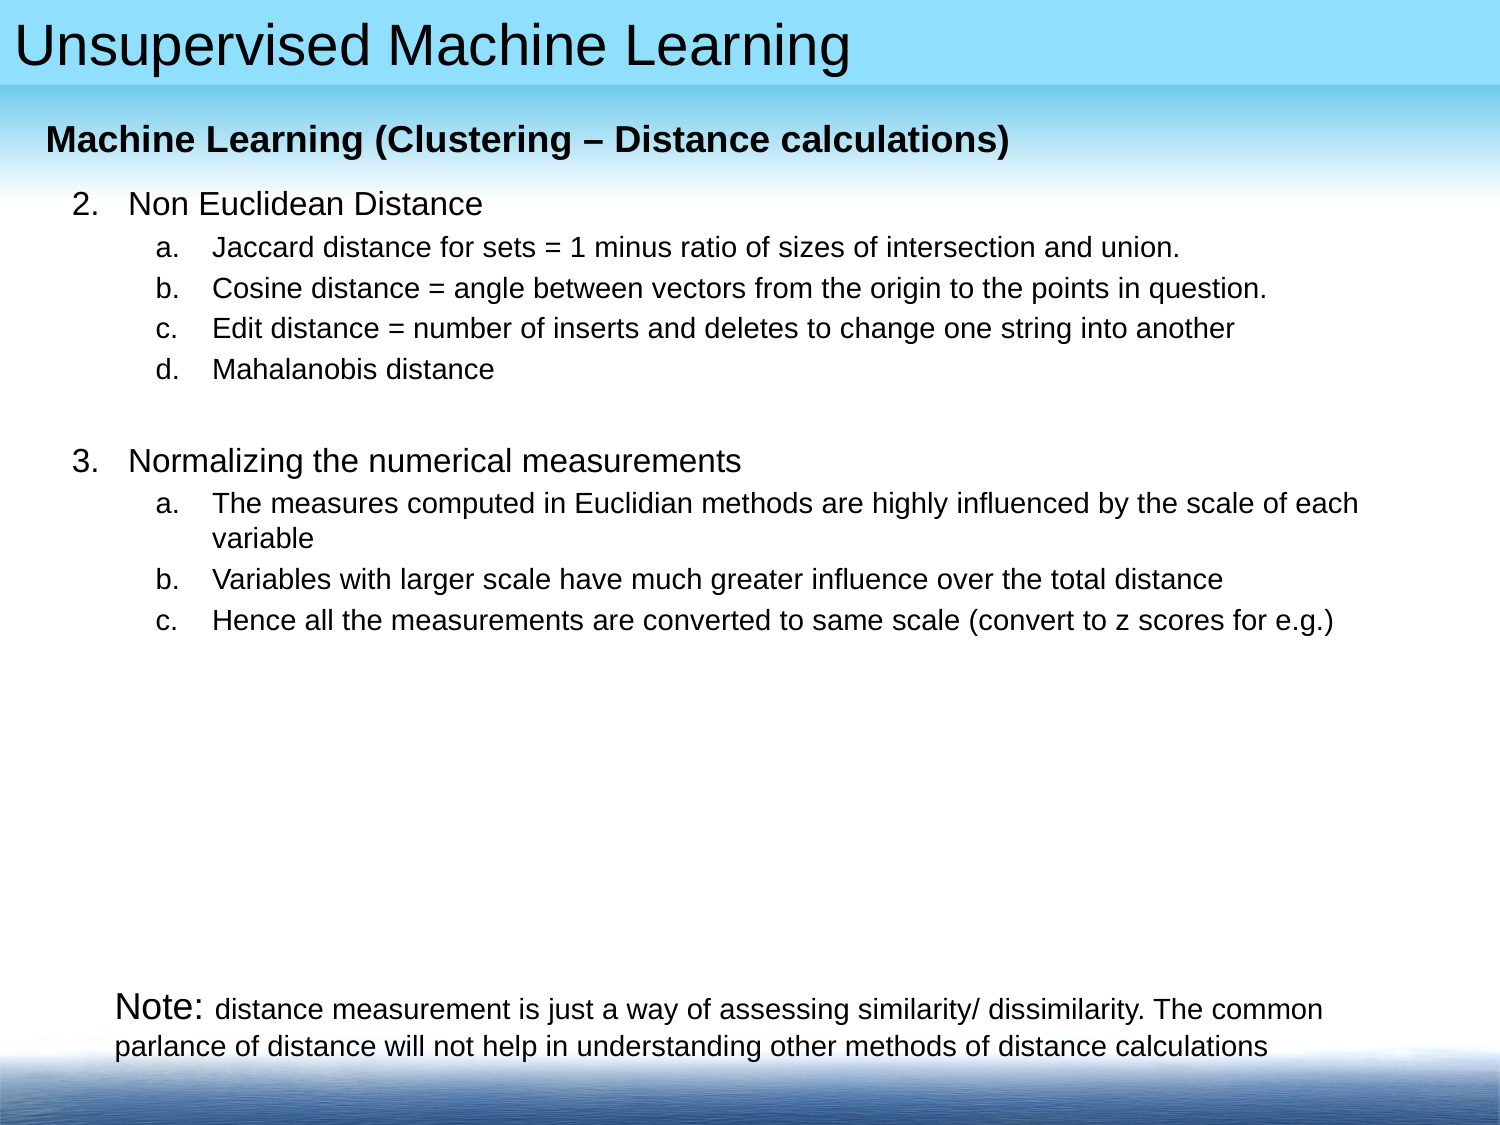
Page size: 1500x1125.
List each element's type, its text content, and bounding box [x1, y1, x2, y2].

title Machine Learning (Clustering – Distance calculations) [30, 107, 1413, 175]
picture [0, 1037, 1500, 1125]
text_box Note: distance measurement is just a way of assessing similarity/ dissimilarity. The common parlance of distance will not help in understanding other methods of distance calculations [99, 974, 1438, 1070]
list Non Euclidean Distance Jaccard distance for sets = 1 minus ratio of sizes of intersection and union. Cosine distance = angle between vectors from the origin to the points in question. Edit distance = number of inserts and deletes to change one string into another Mahalanobis distance Normalizing the numerical measurements The measures computed in Euclidian methods are highly influenced by the scale of each variable Variables with larger scale have much greater influence over the total distance Hence all the measurements are converted to same scale (convert to z scores for e.g.) [57, 174, 1408, 830]
